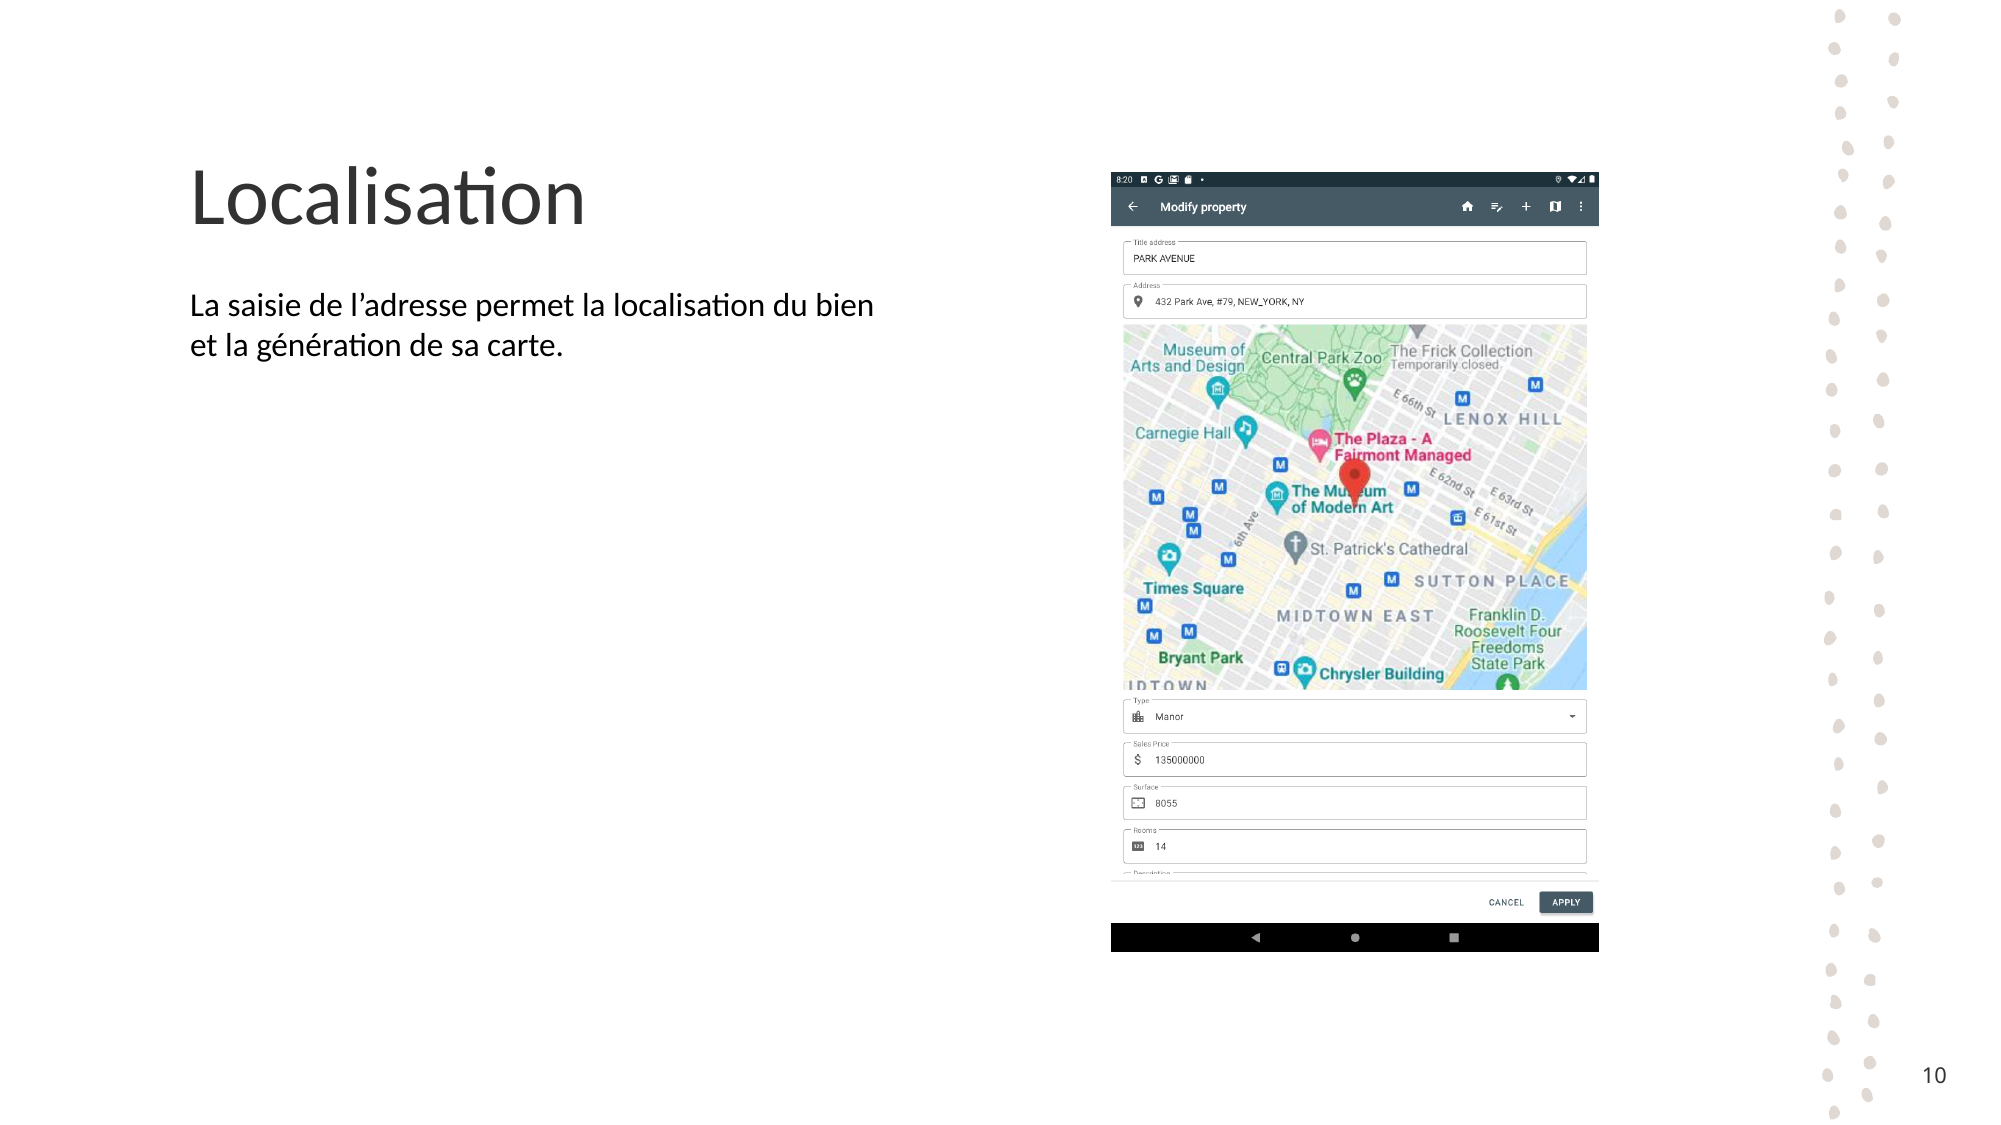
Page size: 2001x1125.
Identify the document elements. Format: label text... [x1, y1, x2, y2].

picture [1111, 172, 1599, 953]
title Localisation [175, 82, 1756, 300]
slide_number 10 [1879, 1046, 1962, 1107]
text_box La saisie de l’adresse permet la localisation du bien et la génération de sa carte. [175, 275, 923, 371]
